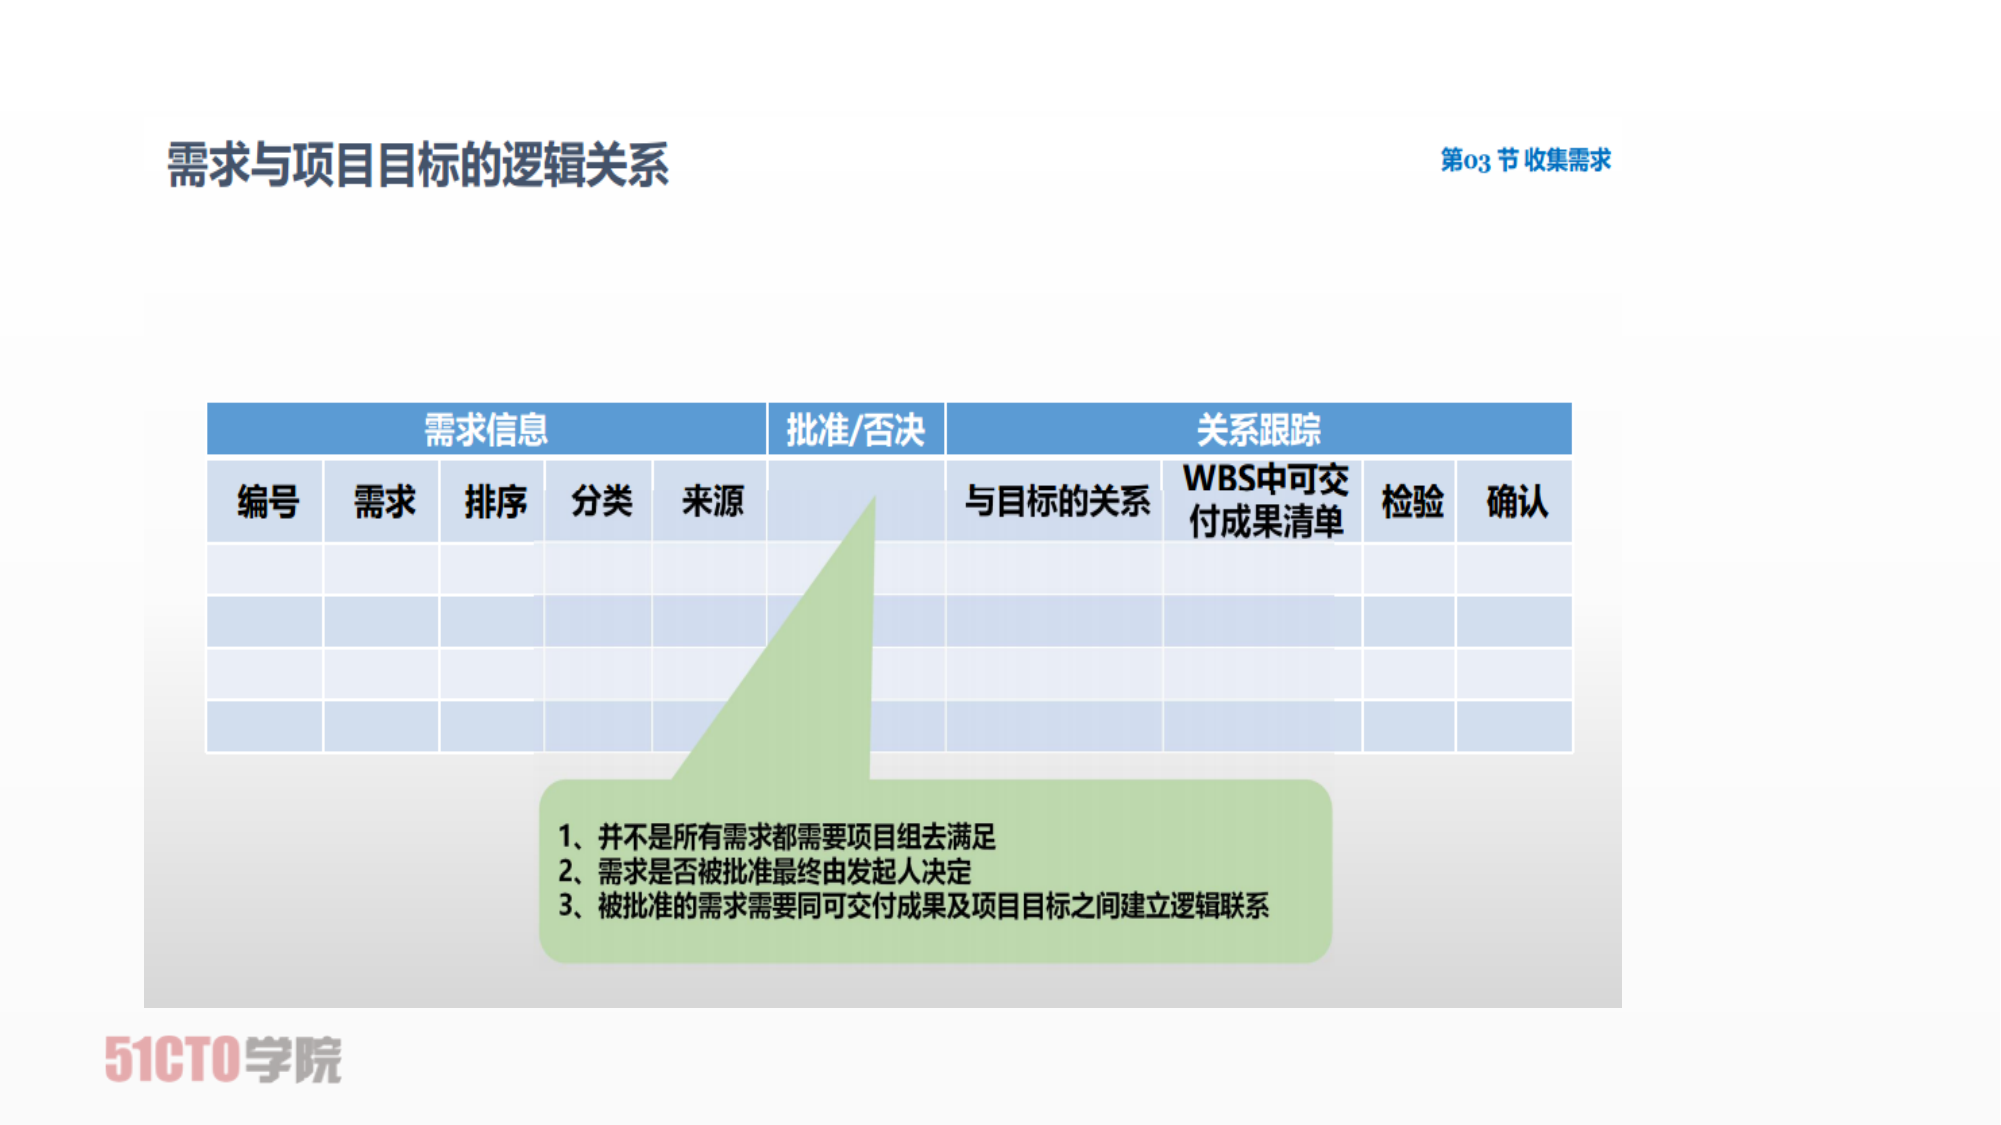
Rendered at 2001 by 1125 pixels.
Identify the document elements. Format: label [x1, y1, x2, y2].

picture [45, 117, 1622, 1107]
